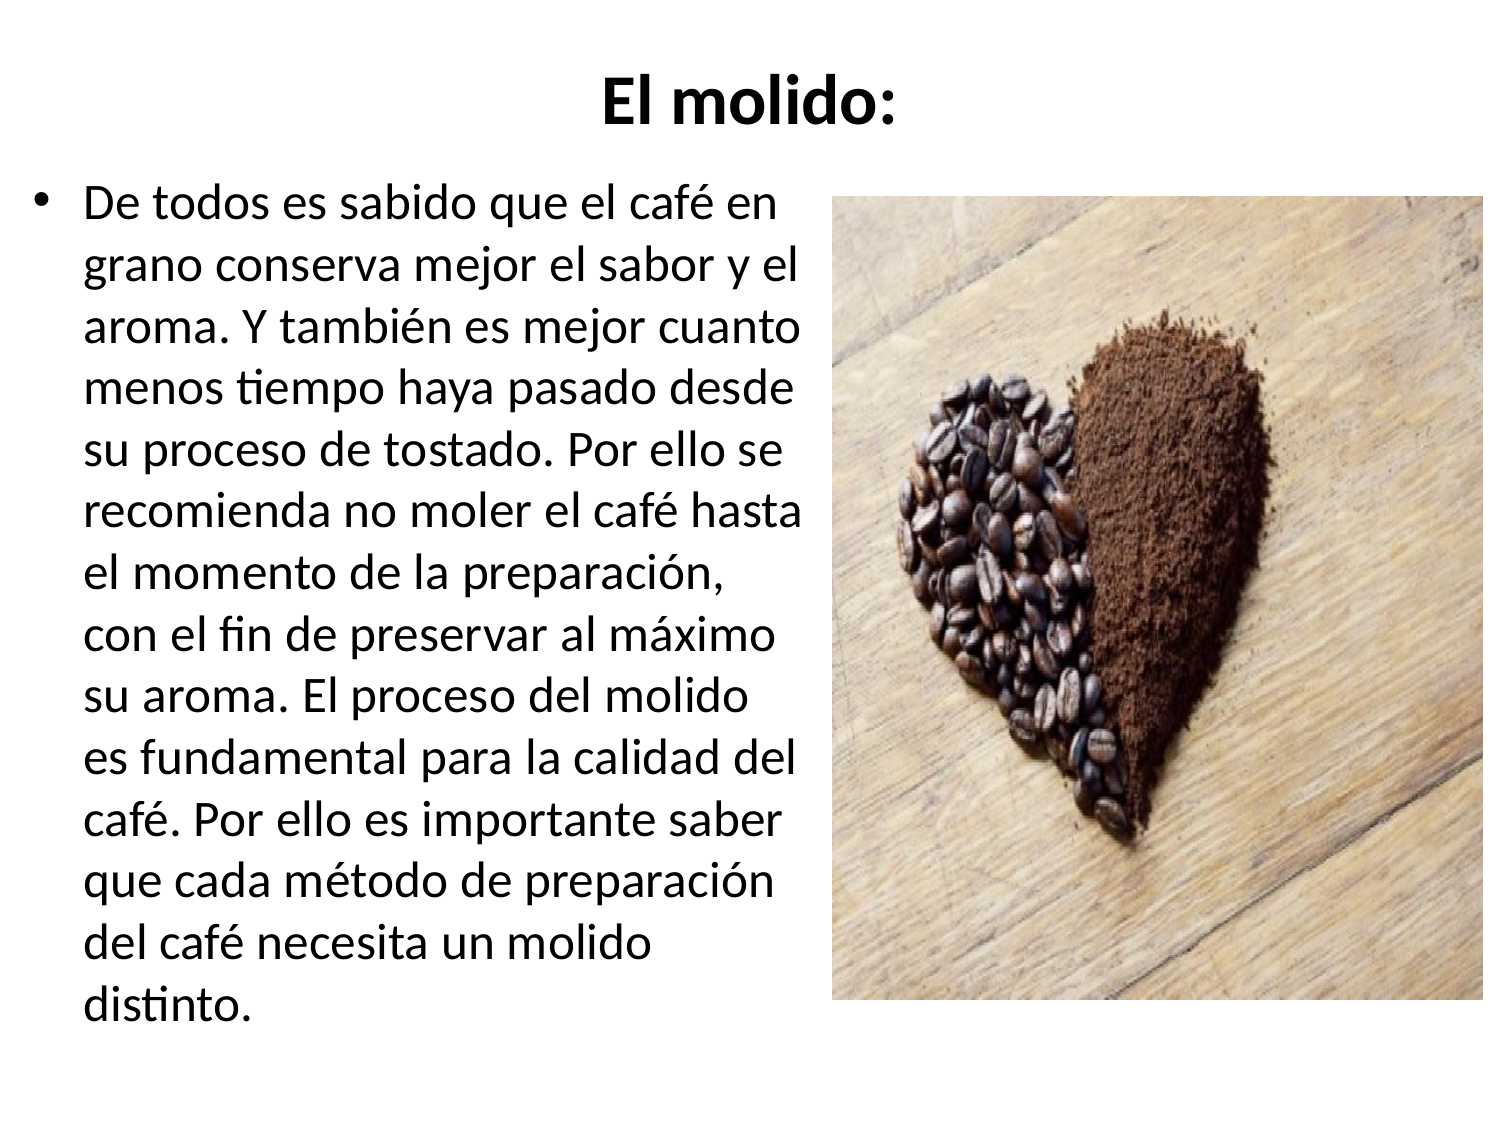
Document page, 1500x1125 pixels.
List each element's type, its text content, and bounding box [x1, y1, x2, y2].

picture [832, 196, 1483, 1000]
title El molido: [75, 45, 1425, 233]
list De todos es sabido que el café en grano conserva mejor el sabor y el aroma. Y también es mejor cuanto menos tiempo haya pasado desde su proceso de tostado. Por ello se recomienda no moler el café hasta el momento de la preparación, con el fin de preservar al máximo su aroma. El proceso del molido es fundamental para la calidad del café. Por ello es importante saber que cada método de preparación del café necesita un molido distinto. [17, 160, 821, 1071]
